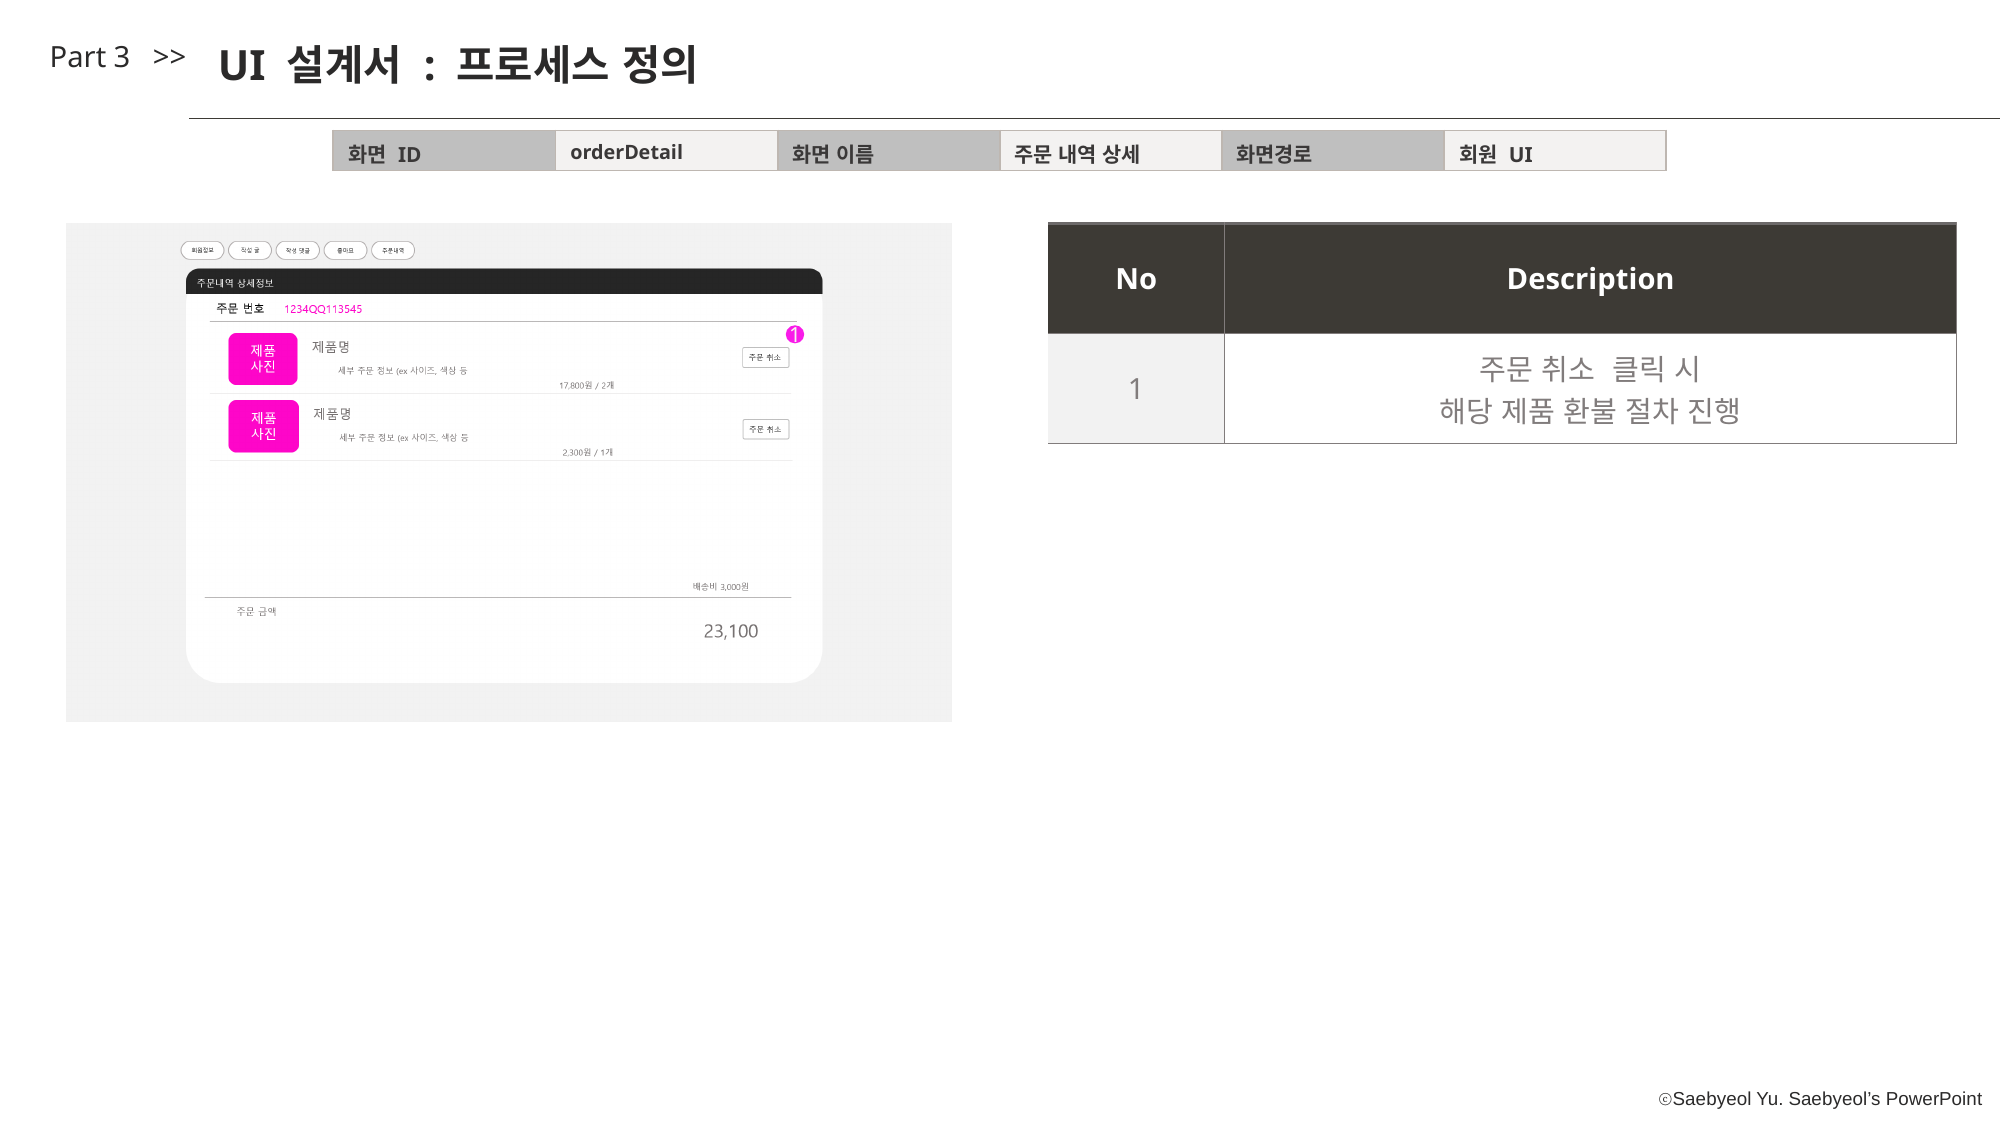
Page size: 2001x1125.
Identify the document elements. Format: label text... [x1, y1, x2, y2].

table_header 회원 UI [1445, 131, 1665, 170]
table_cell 1 [1048, 334, 1224, 443]
table_header 화면경로 [1223, 131, 1443, 170]
text_box UI 설계서 : 프로세스 정의 [203, 31, 714, 97]
table_cell 주문 취소 클릭 시 해당 제품 환불 절차 진행 [1225, 334, 1956, 443]
table_header orderDetail [556, 131, 777, 170]
picture [65, 223, 952, 722]
table_header 화면 ID [334, 131, 555, 170]
text_box Part 3 >> [34, 30, 202, 81]
table_header No [1048, 225, 1224, 333]
table_header Description [1225, 225, 1956, 333]
table_header 화면 이름 [779, 131, 999, 170]
table_header 주문 내역 상세 [1001, 131, 1221, 170]
